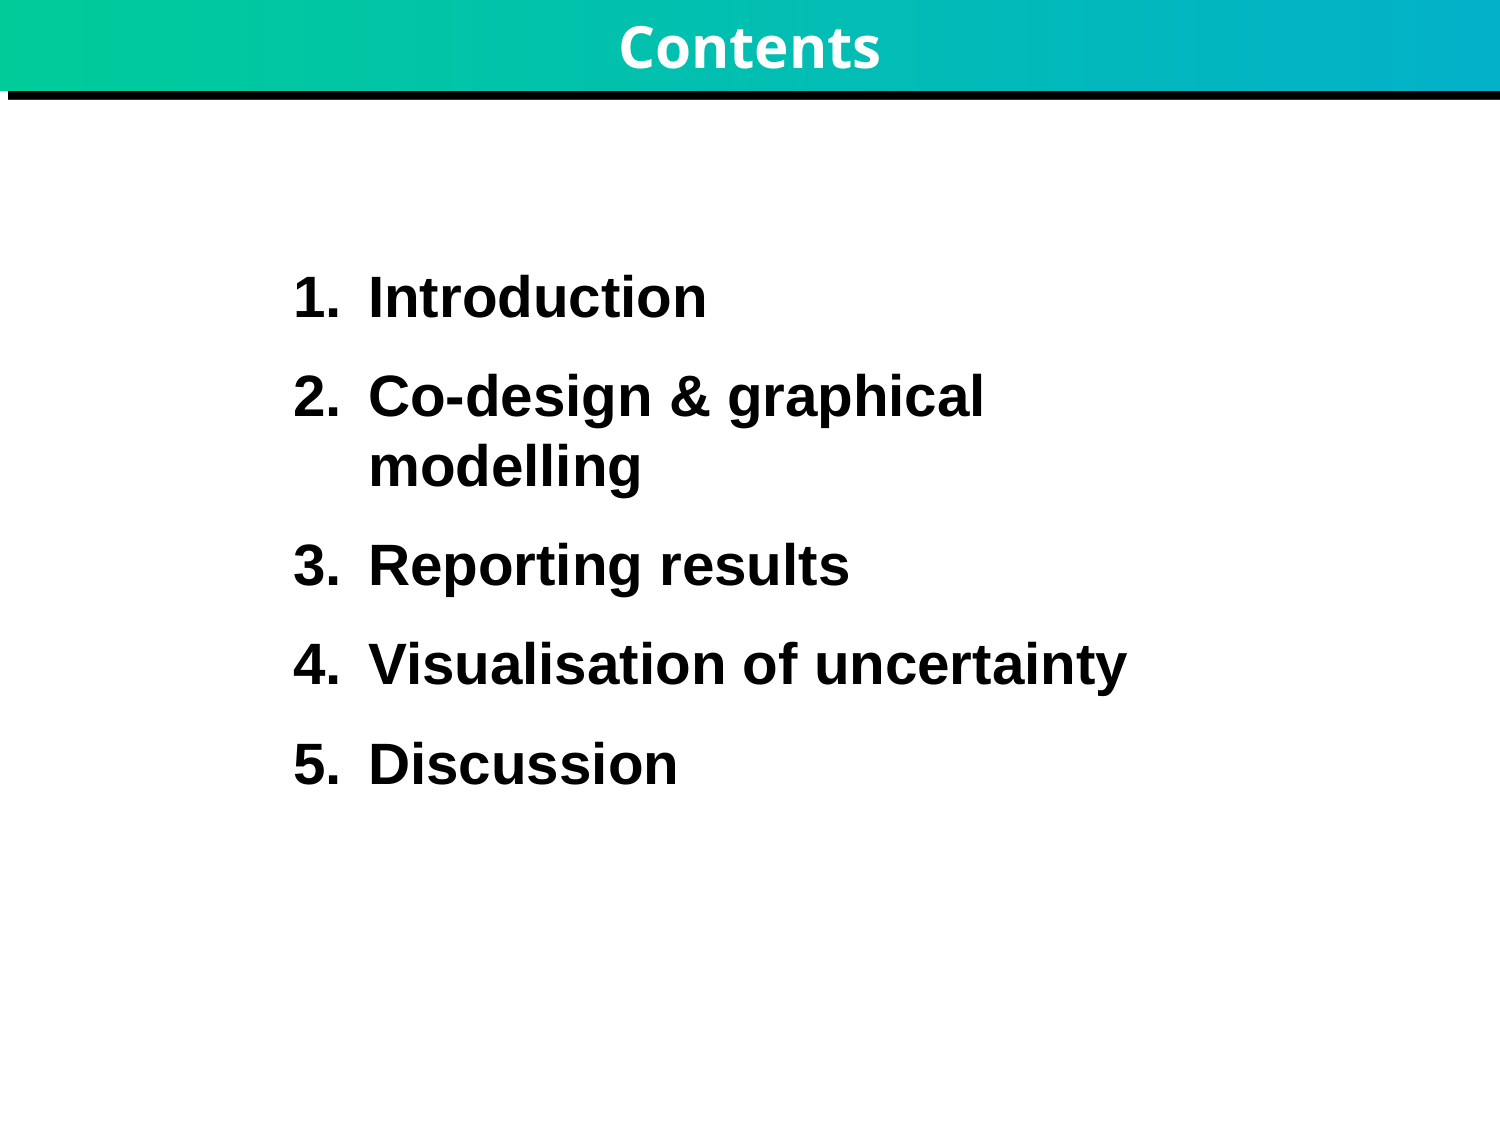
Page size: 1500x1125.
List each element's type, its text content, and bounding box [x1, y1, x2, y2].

text_box Introduction Co-design & graphical modelling Reporting results Visualisation of uncertainty Discussion [278, 251, 1203, 804]
title Contents [0, 0, 1500, 92]
